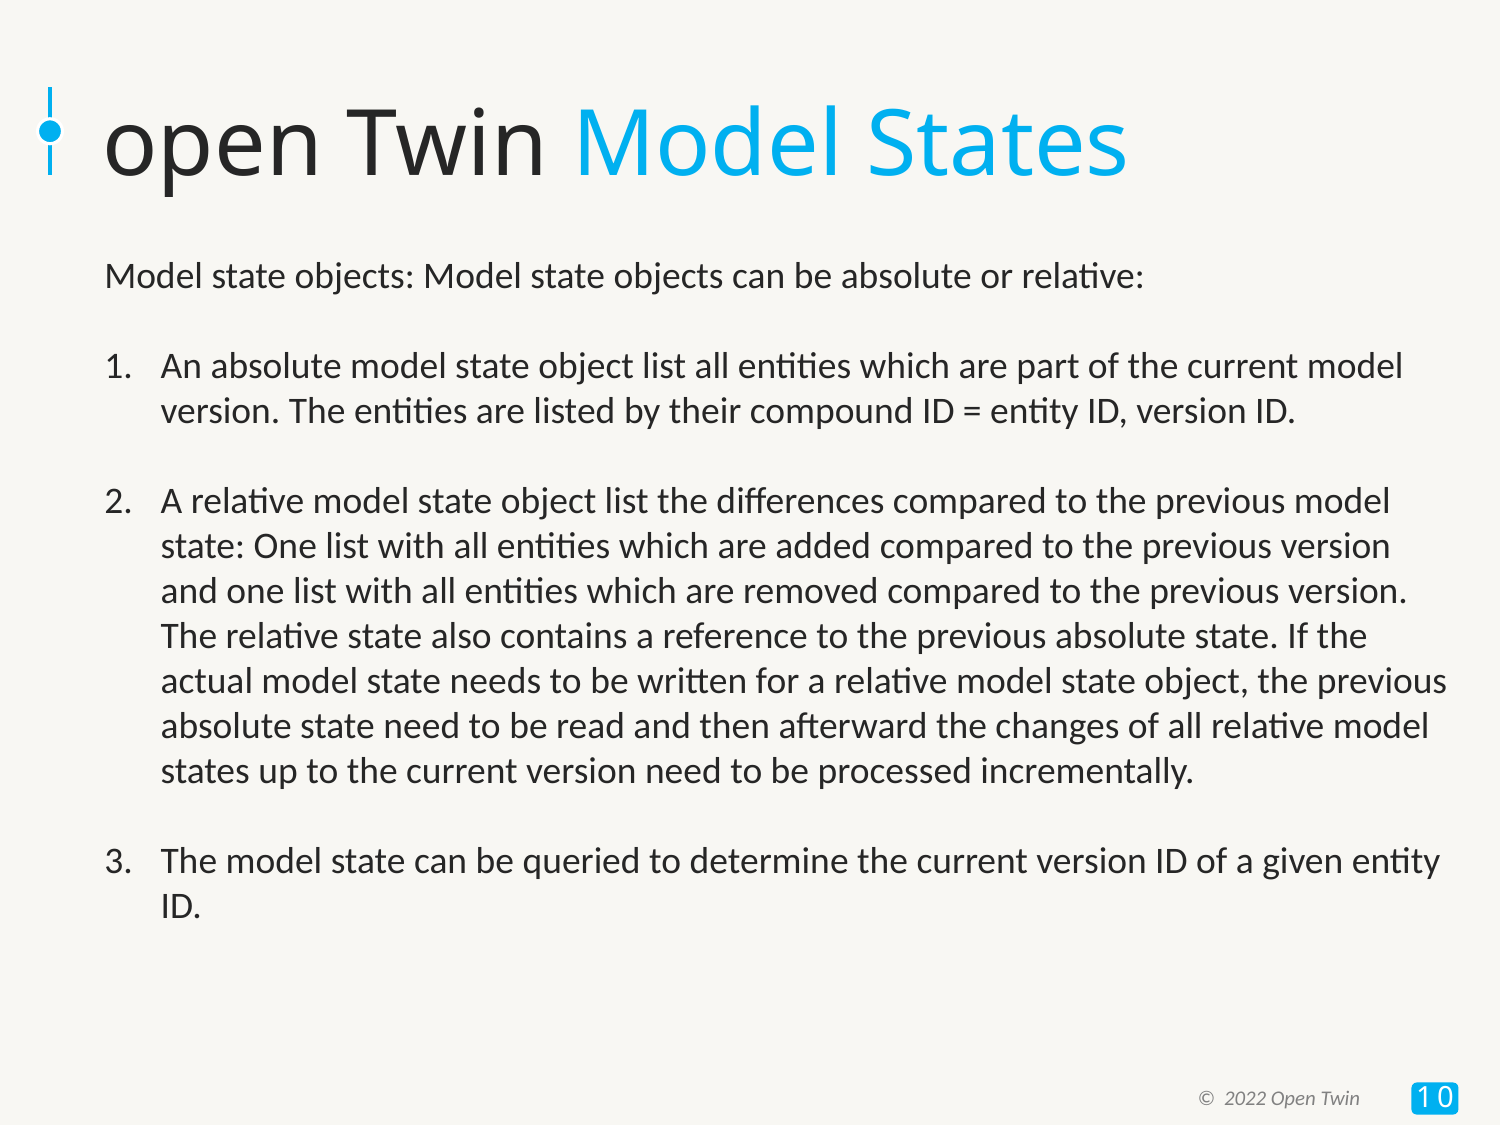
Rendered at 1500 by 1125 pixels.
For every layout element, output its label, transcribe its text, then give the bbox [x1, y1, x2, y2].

title open Twin Model States [87, 45, 1425, 233]
text_box Model state objects: Model state objects can be absolute or relative: An absolute model state object list all entities which are part of the current model version. The entities are listed by their compound ID = entity ID, version ID. A relative model state object list the differences compared to the previous model state: One list with all entities which are added compared to the previous version and one list with all entities which are removed compared to the previous version. The relative state also contains a reference to the previous absolute state. If the actual model state needs to be written for a relative model state object, the previous absolute state need to be read and then afterward the changes of all relative model states up to the current version need to be processed incrementally. The model state can be queried to determine the current version ID of a given entity ID. [89, 243, 1471, 1024]
